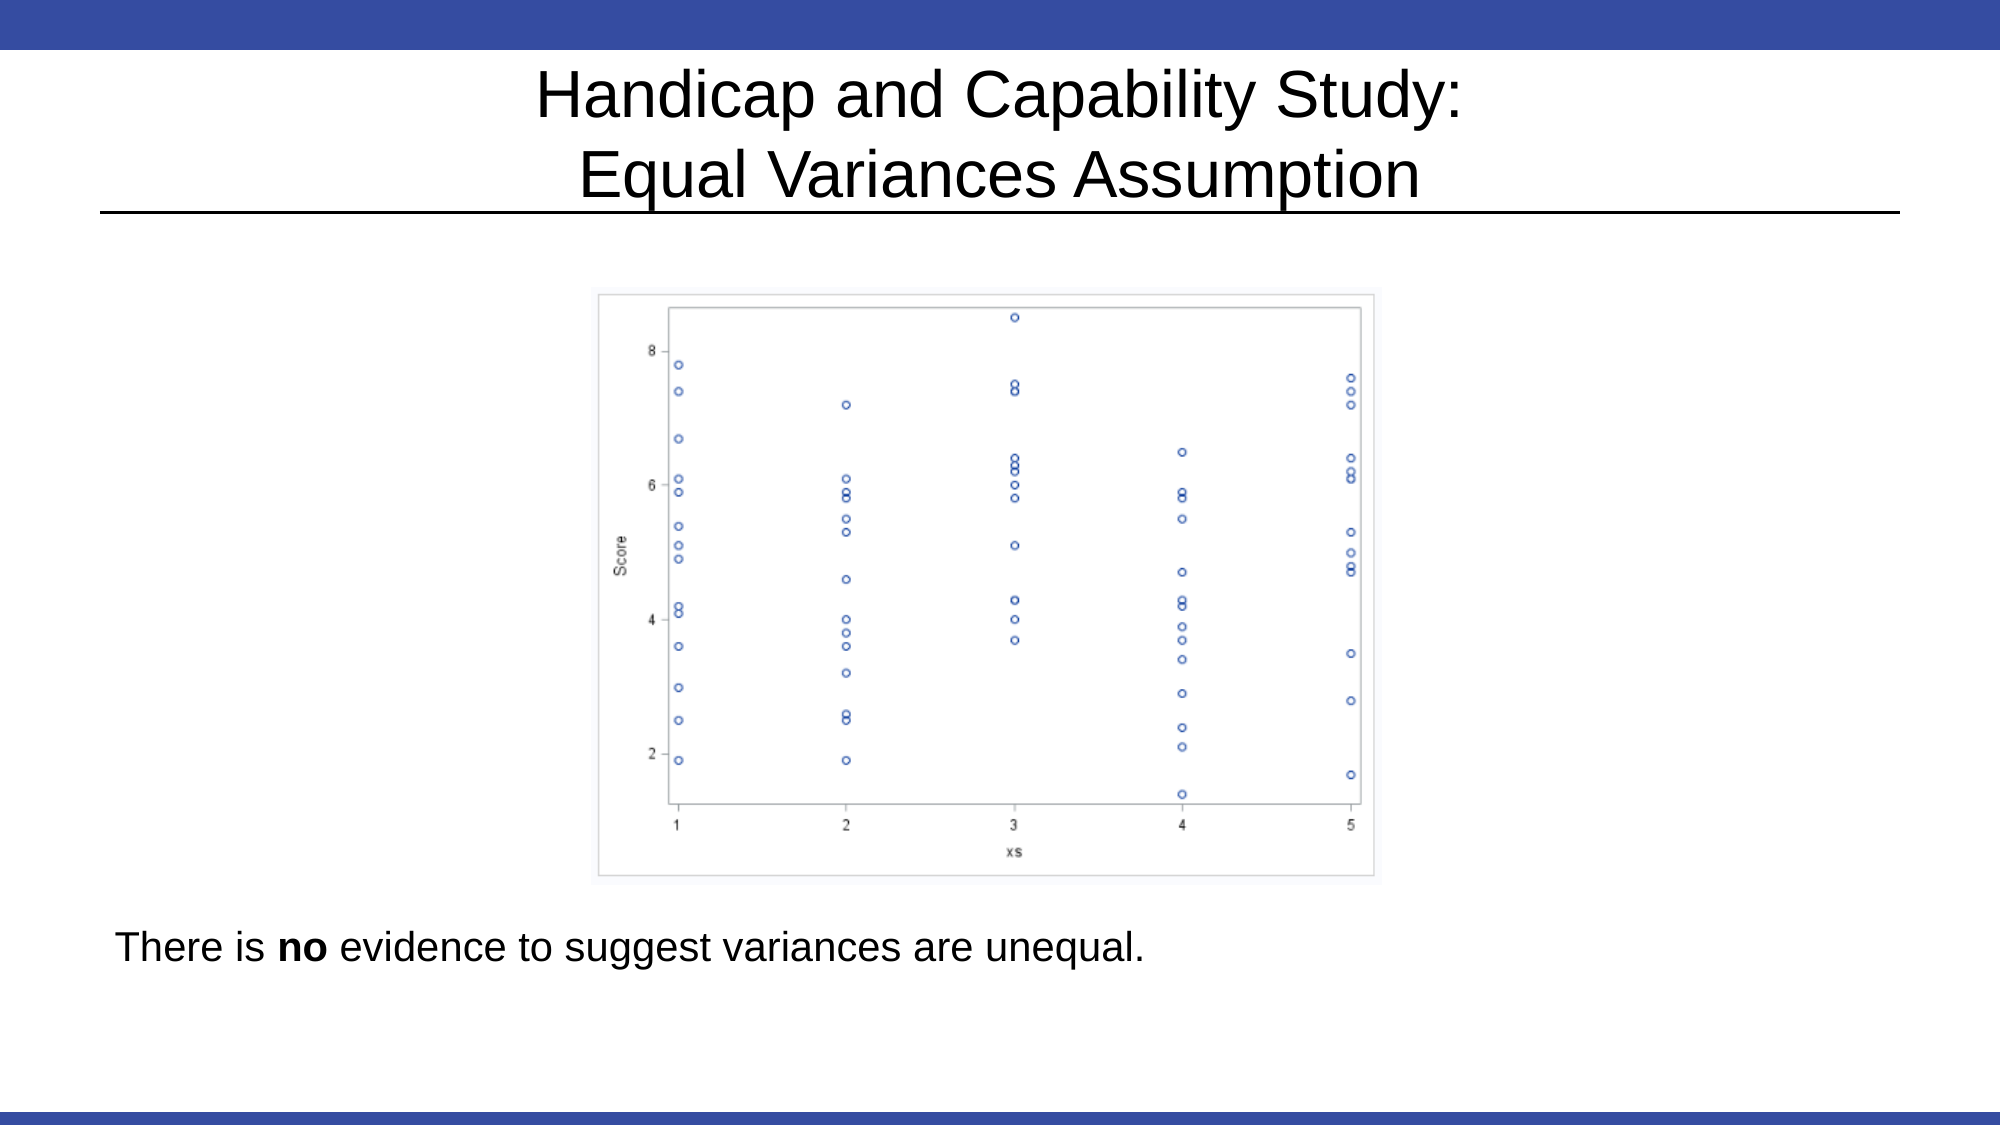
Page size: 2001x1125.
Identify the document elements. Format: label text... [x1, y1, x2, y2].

text_box There is no evidence to suggest variances are unequal. [99, 912, 1900, 1029]
title Handicap and Capability Study: Equal Variances Assumption [99, 37, 1900, 225]
picture [590, 286, 1382, 885]
